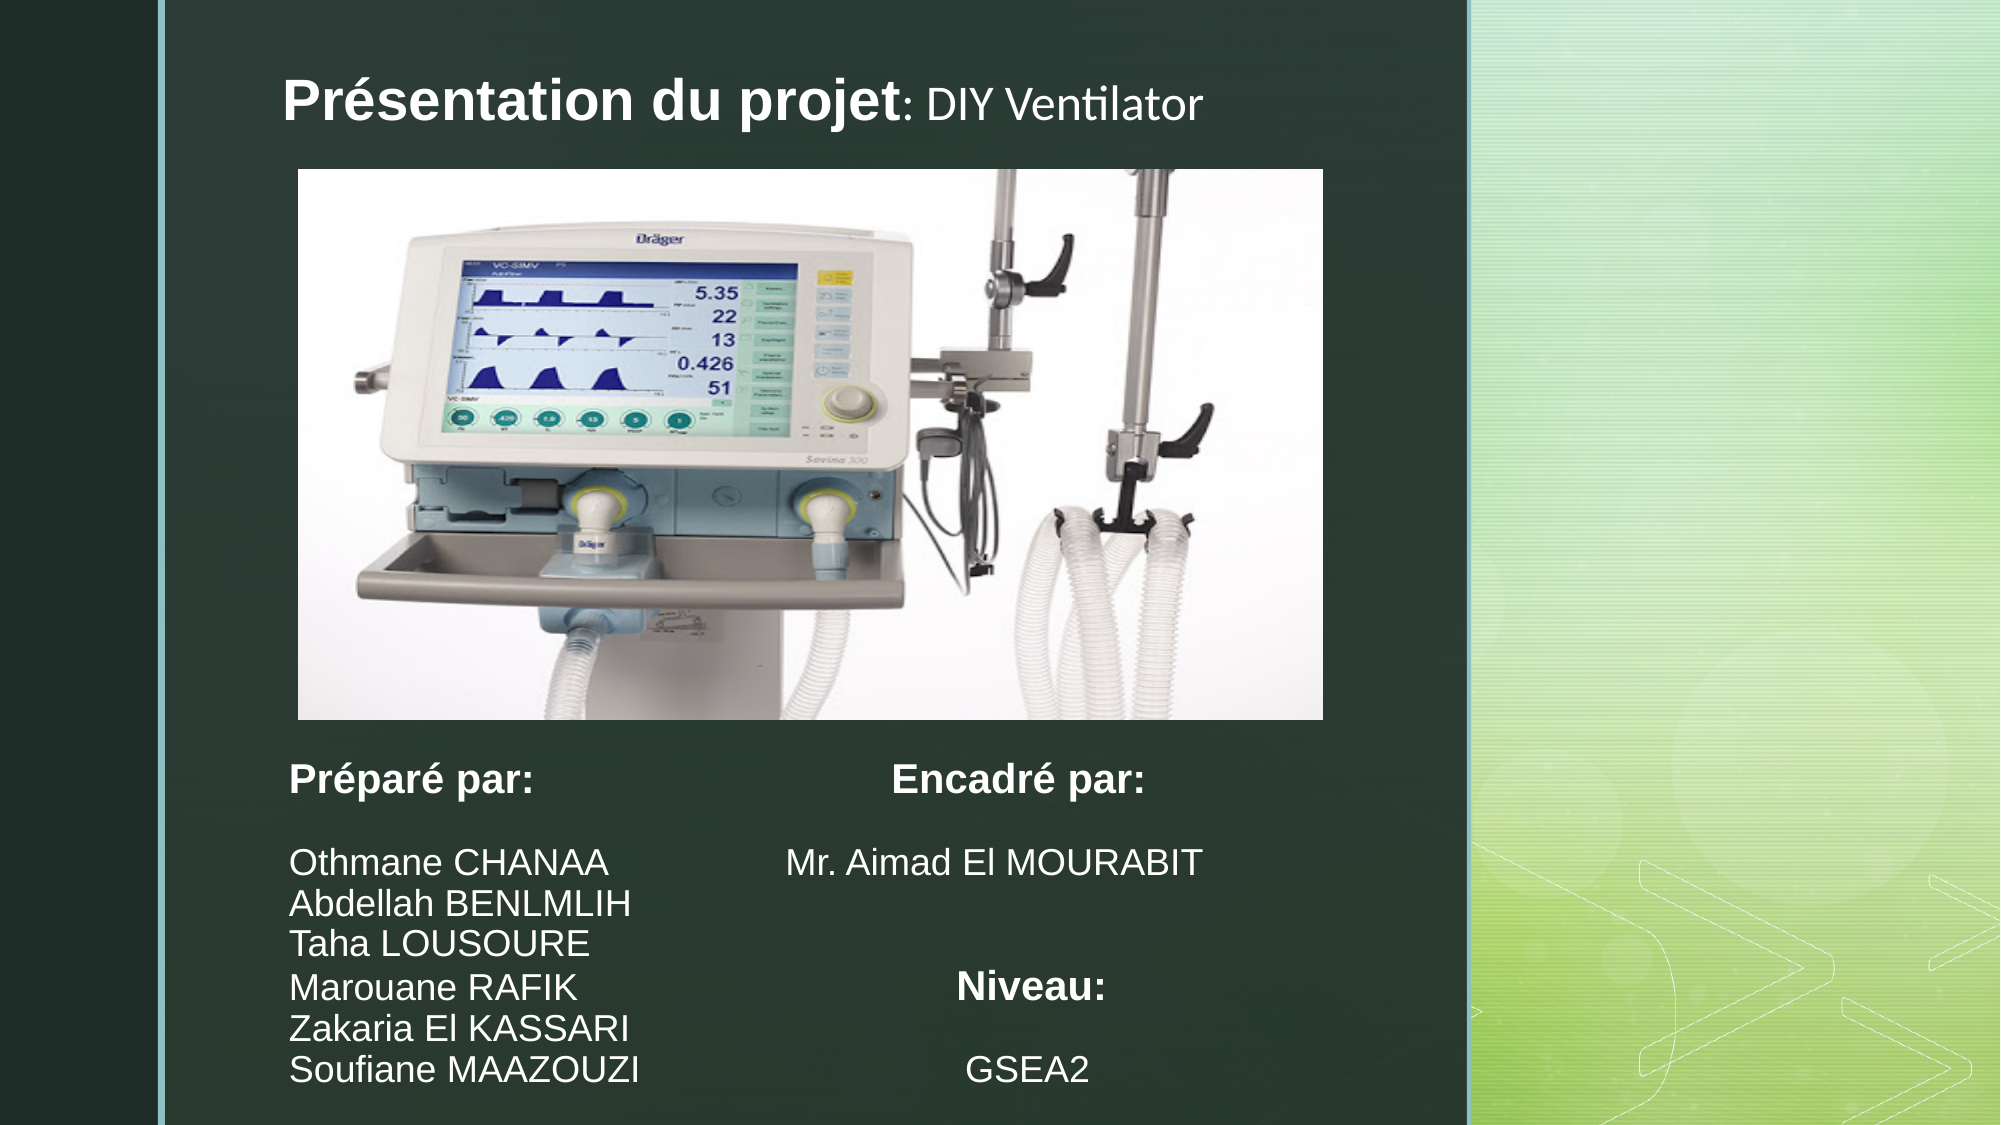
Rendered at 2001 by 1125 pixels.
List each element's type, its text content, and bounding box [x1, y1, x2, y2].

title Préparé par: Encadré par: Othmane CHANAA Mr. Aimad El MOURABIT Abdellah BENLMLIH Taha LOUSOURE Marouane RAFIK Niveau: Zakaria El KASSARI Soufiane MAAZOUZI GSEA2 [273, 750, 1342, 1125]
picture [1472, 0, 2001, 1125]
subtitle Présentation du projet: DIY Ventilator [200, 38, 1287, 140]
picture [298, 169, 1323, 721]
